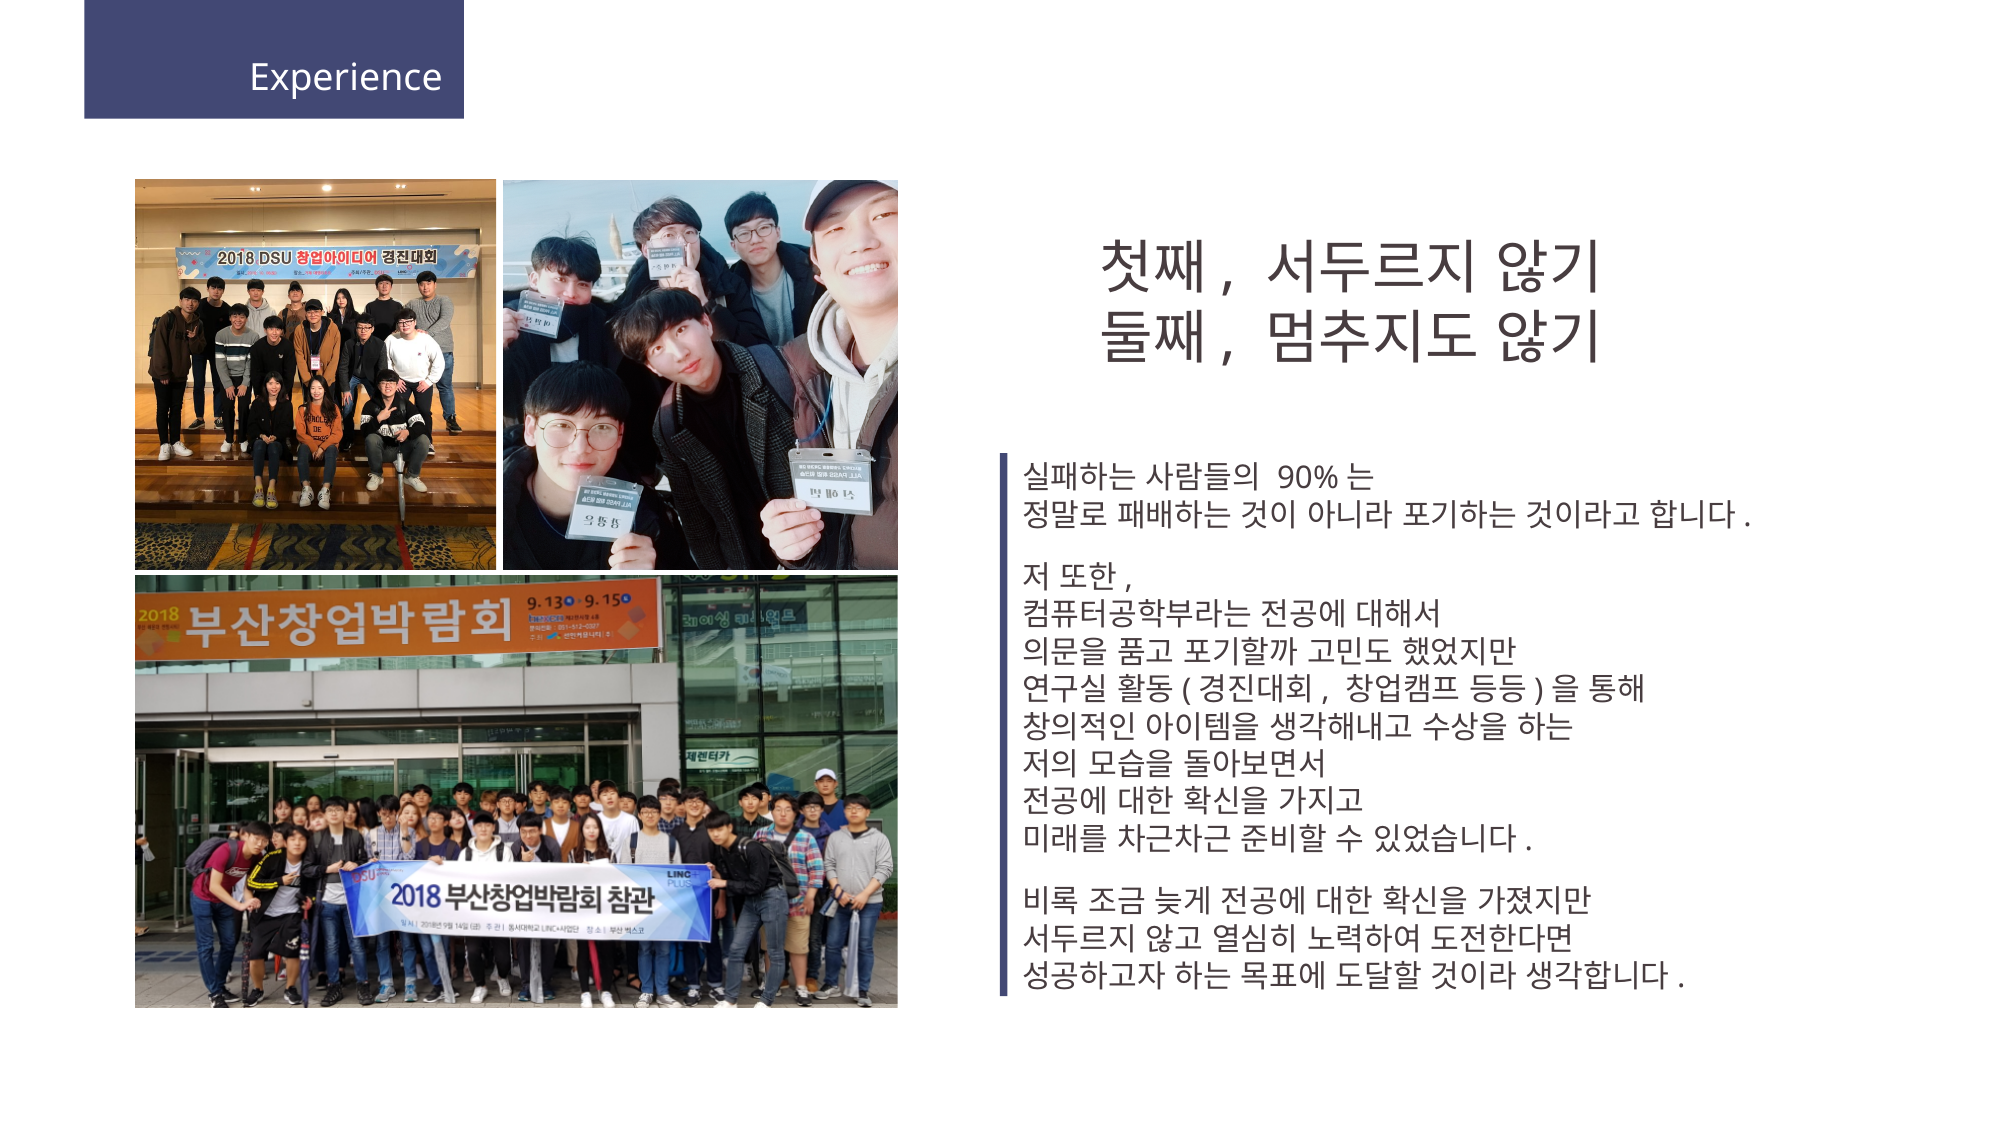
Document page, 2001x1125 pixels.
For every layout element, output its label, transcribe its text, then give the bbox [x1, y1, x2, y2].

text_box 첫째, 서두르지 않기 둘째, 멈추지도 않기 [1005, 222, 1697, 378]
picture [503, 180, 898, 570]
text_box Experience [234, 45, 464, 106]
picture [135, 179, 497, 570]
picture [135, 575, 898, 1008]
text_box 실패하는 사람들의 90%는 정말로 패배하는 것이 아니라 포기하는 것이라고 합니다. 저 또한, 컴퓨터공학부라는 전공에 대해서 의문을 품고 포기할까 고민도 했었지만 연구실 활동(경진대회, 창업캠프 등등)을 통해 창의적인 아이템을 생각해내고 수상을 하는 저의 모습을 돌아보면서 전공에 대한 확신을 가지고 미래를 차근차근 준비할 수 있었습니다. 비록 조금 늦게 전공에 대한 확신을 가졌지만 서두르지 않고 열심히 노력하여 도전한다면 성공하고자 하는 목표에 도달할 것이라 생각합니다. [1007, 449, 1820, 1002]
text_box [999, 452, 1007, 997]
text_box [83, 0, 465, 120]
